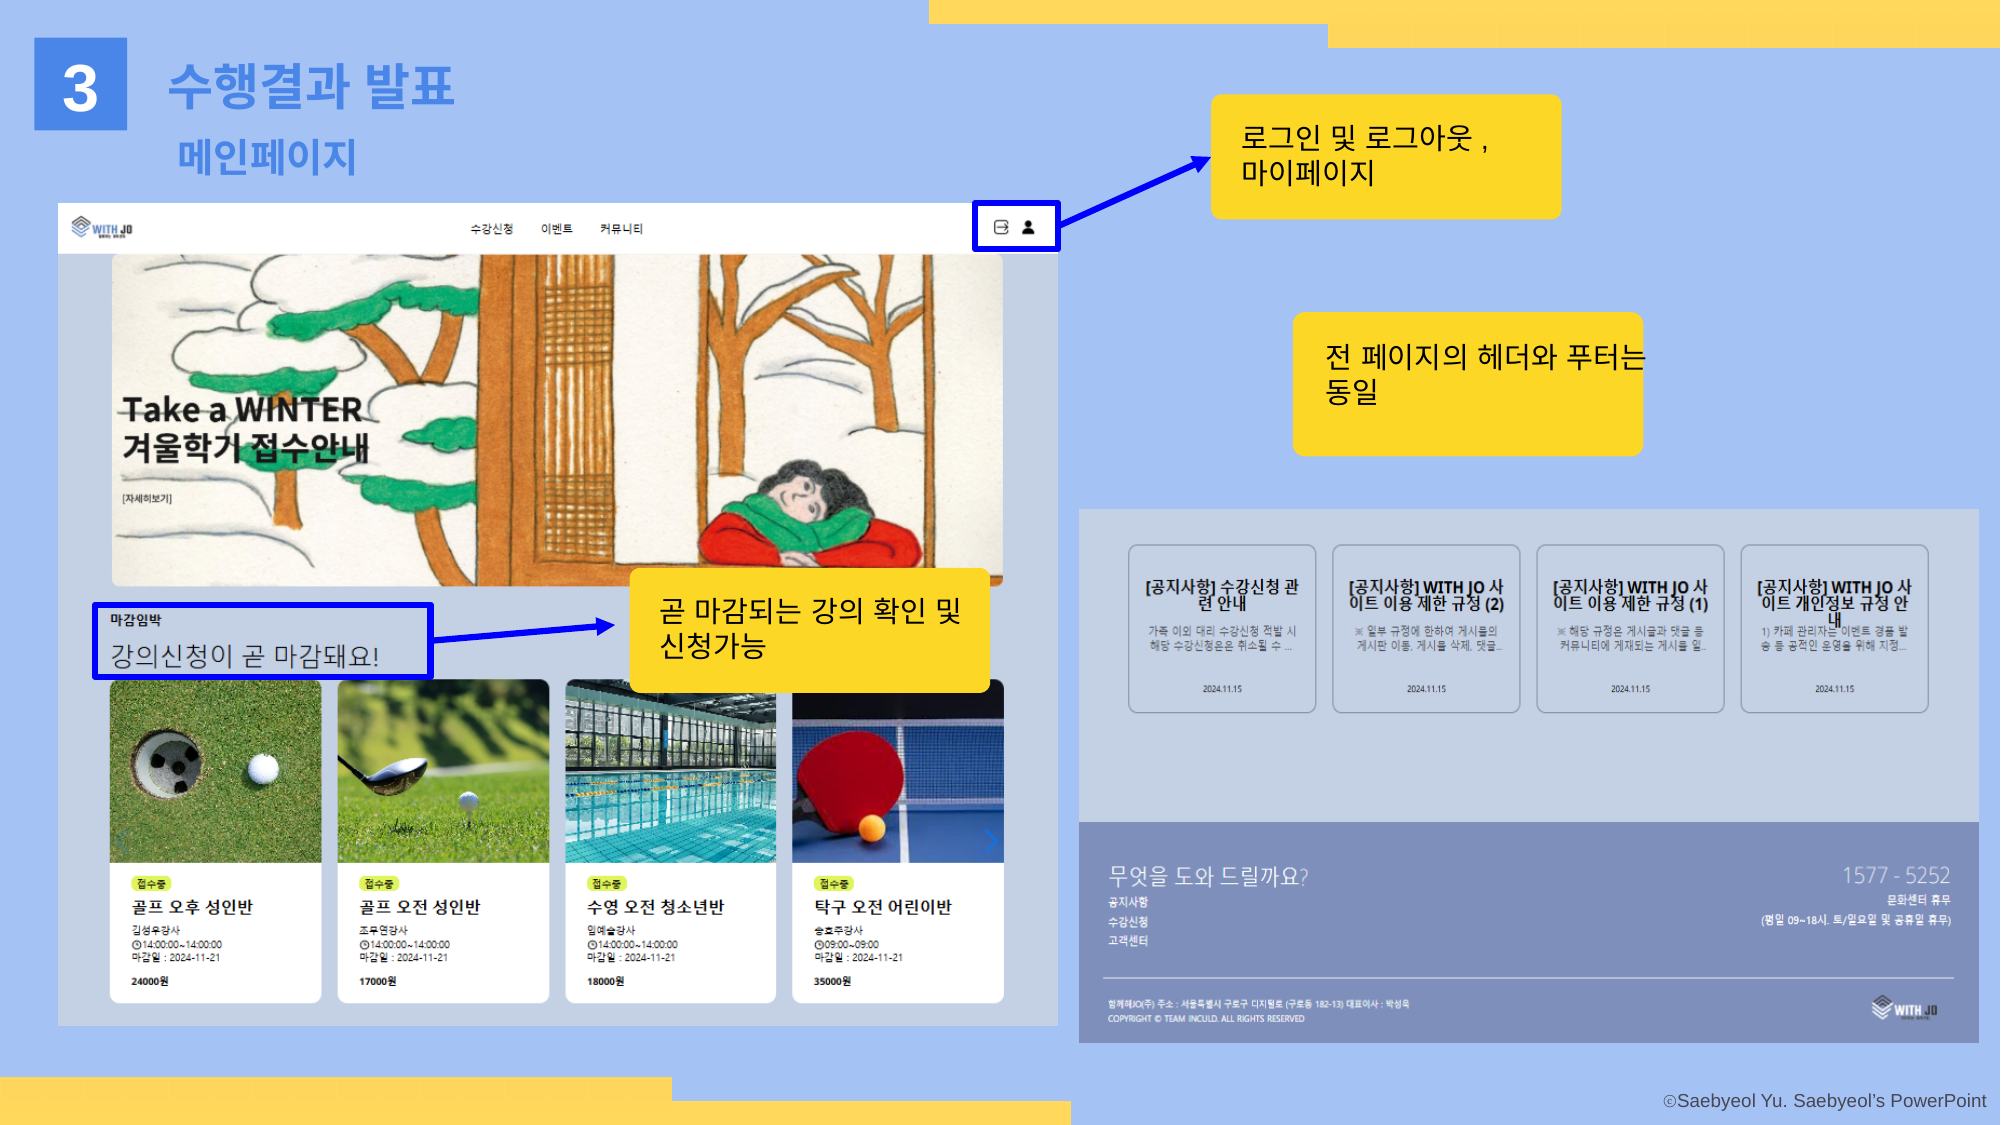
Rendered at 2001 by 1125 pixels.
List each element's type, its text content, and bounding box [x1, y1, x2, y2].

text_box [929, 0, 2000, 48]
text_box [0, 1077, 1071, 1125]
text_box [430, 624, 616, 641]
text_box 전 페이지의 헤더와 푸터는 동일 [1310, 324, 1684, 425]
text_box 메인페이지 [162, 125, 1090, 188]
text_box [1057, 156, 1212, 227]
text_box 로그인 및 로그아웃, 마이페이지 [1226, 104, 1540, 205]
text_box [1211, 94, 1562, 220]
text_box [1292, 312, 1644, 457]
picture [58, 203, 1059, 1026]
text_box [34, 37, 1081, 134]
picture [1079, 509, 1979, 1043]
